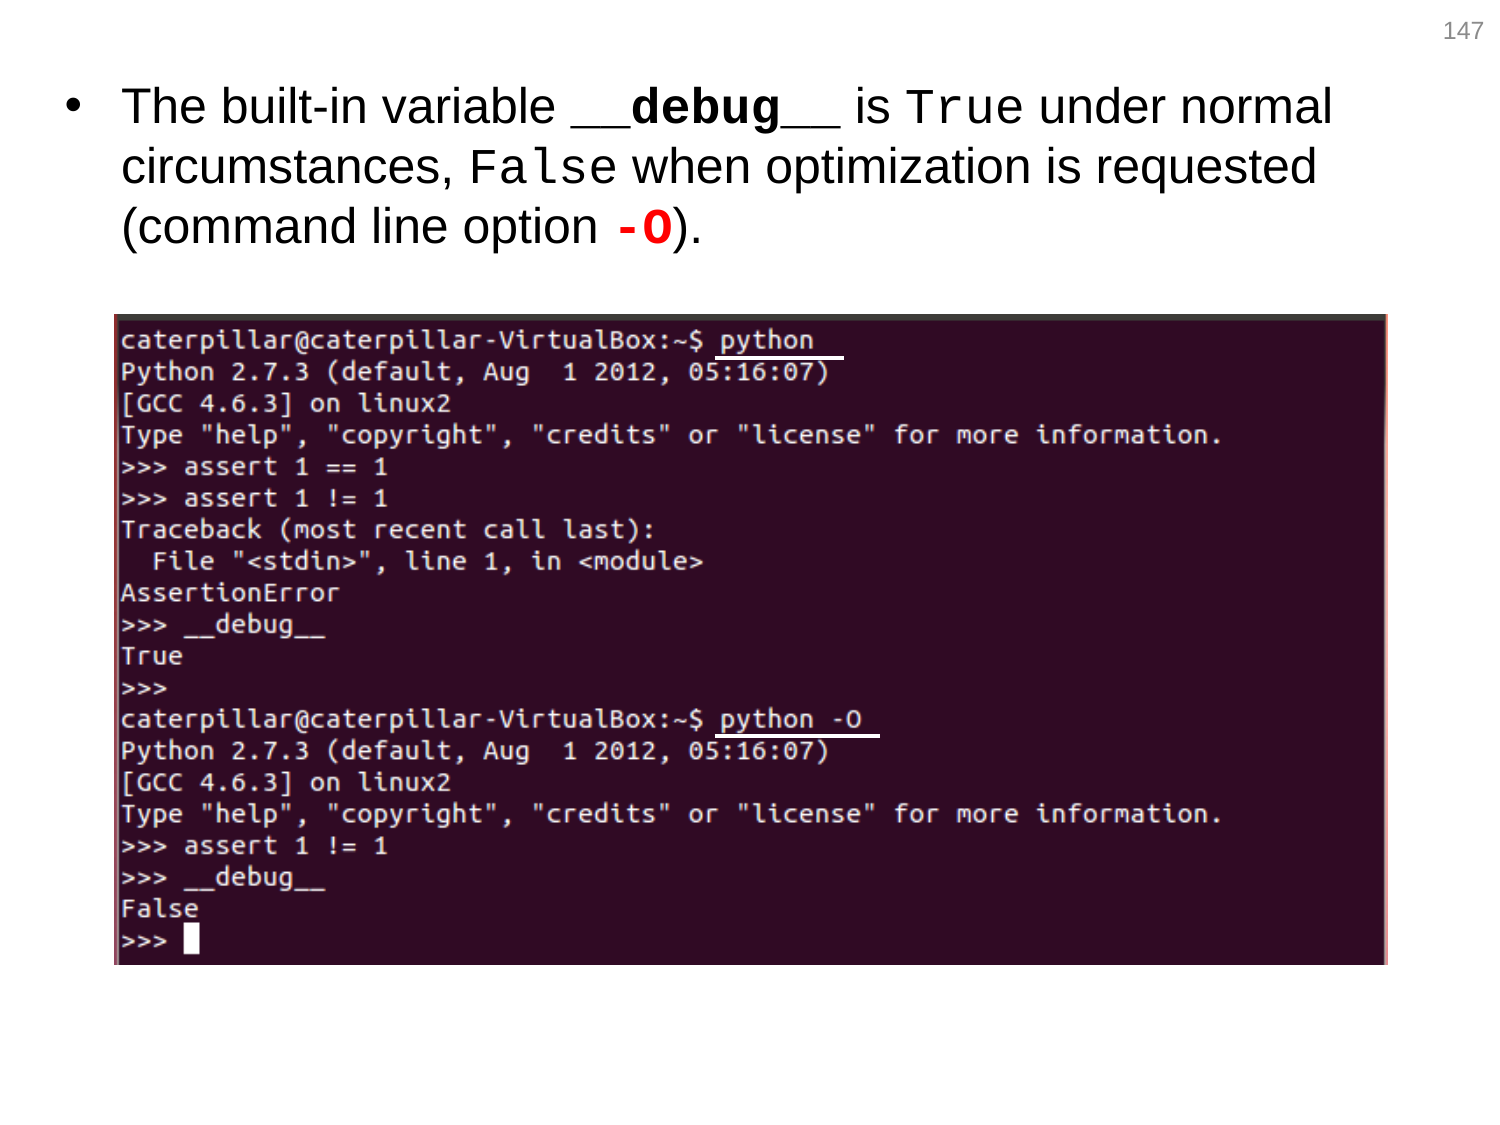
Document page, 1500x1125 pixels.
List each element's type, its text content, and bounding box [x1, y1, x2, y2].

list The built-in variable __debug__ is True under normal circumstances, False when optimization is requested (command line option -O). [49, 66, 1400, 809]
picture [114, 314, 1389, 965]
slide_number 147 [1149, 0, 1500, 60]
